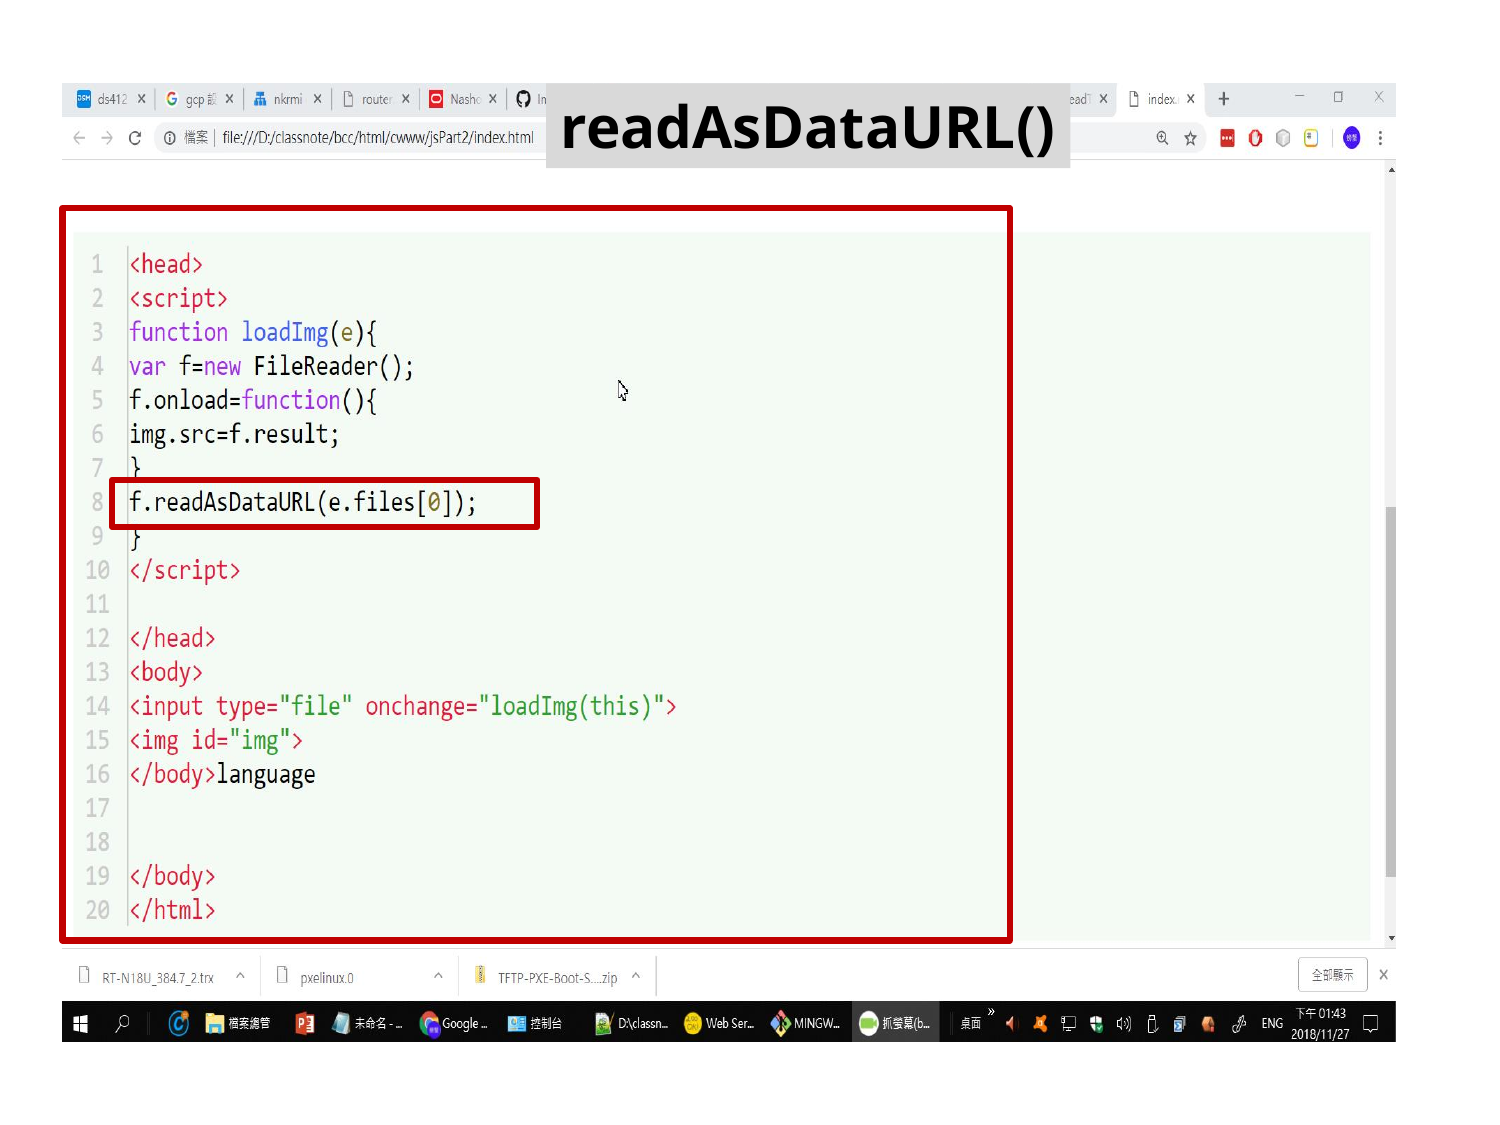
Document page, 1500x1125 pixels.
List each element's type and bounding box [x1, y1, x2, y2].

picture [62, 83, 1396, 1042]
